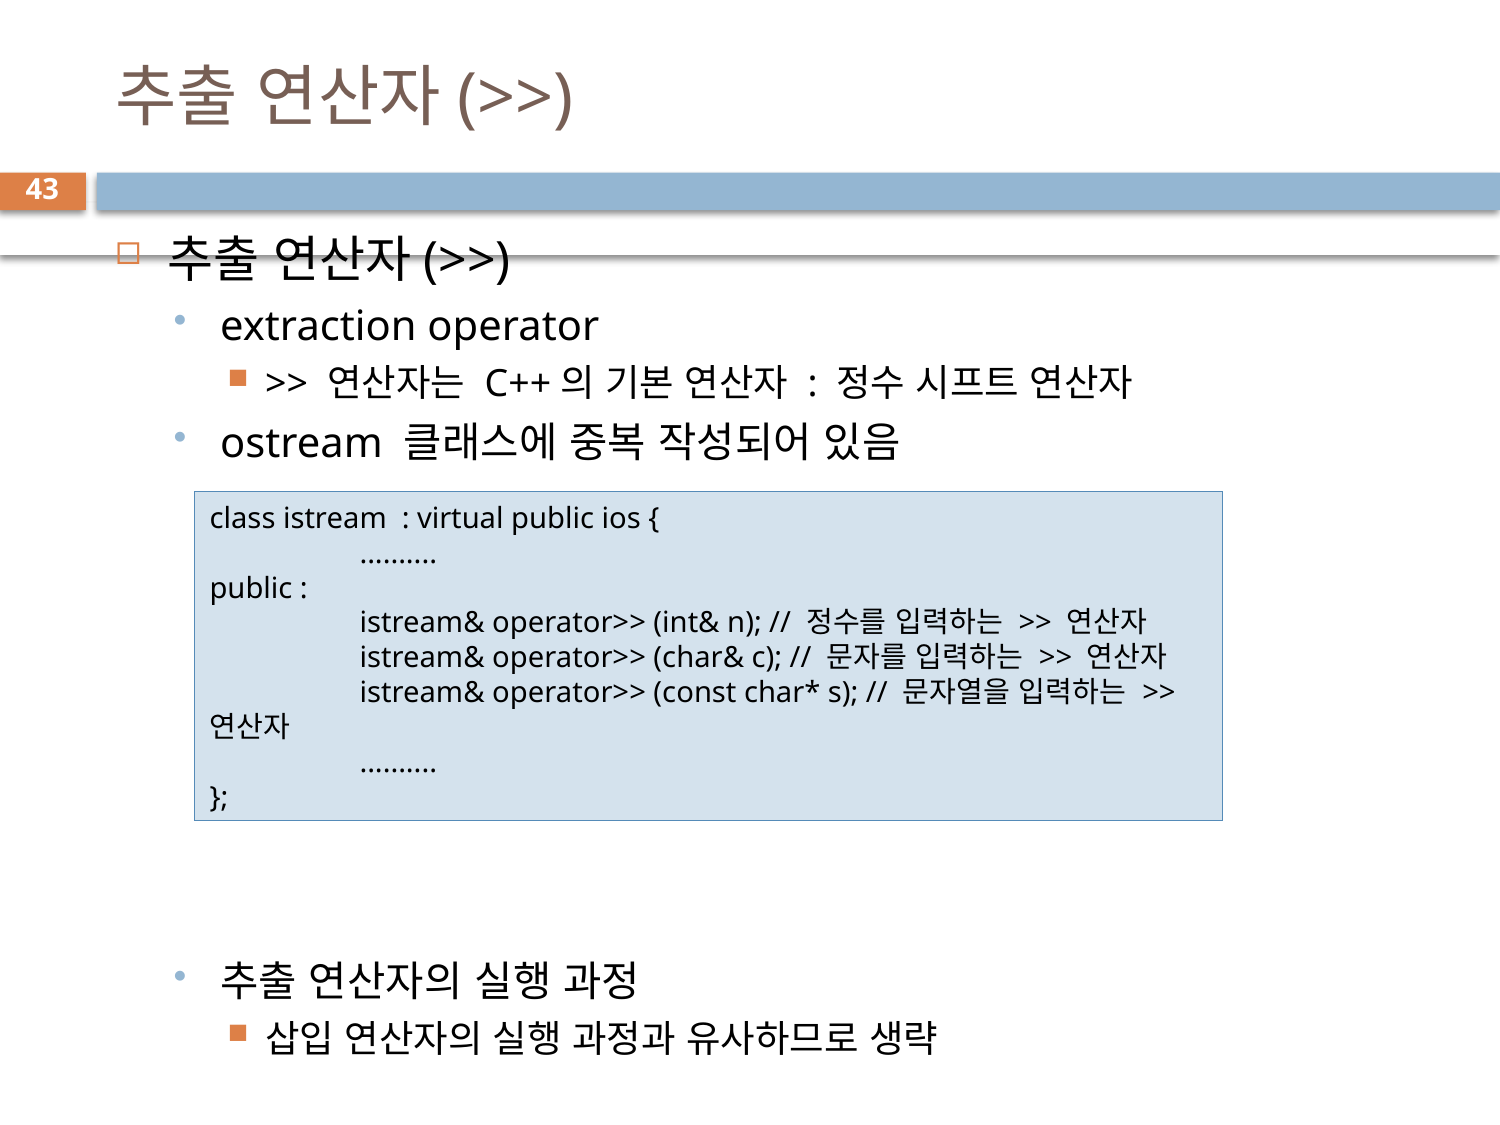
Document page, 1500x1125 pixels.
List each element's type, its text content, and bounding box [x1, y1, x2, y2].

slide_number 43 [0, 170, 87, 211]
title 추출 연산자(>>) [100, 37, 1438, 149]
list 추출 연산자(>>) extraction operator >> 연산자는 C++의 기본 연산자 : 정수 시프트 연산자 ostream 클래스에 중복 작성되어 있음 추출 연산자의 실행 과정 삽입 연산자의 실행 과정과 유사하므로 생략 [100, 219, 1438, 1047]
text_box class istream : virtual public ios { .......... public : istream& operator>> (int& n); // 정수를 입력하는 >> 연산자 istream& operator>> (char& c); // 문자를 입력하는 >> 연산자 istream& operator>> (const char* s); // 문자열을 입력하는 >> 연산자 .......... }; [194, 491, 1223, 821]
